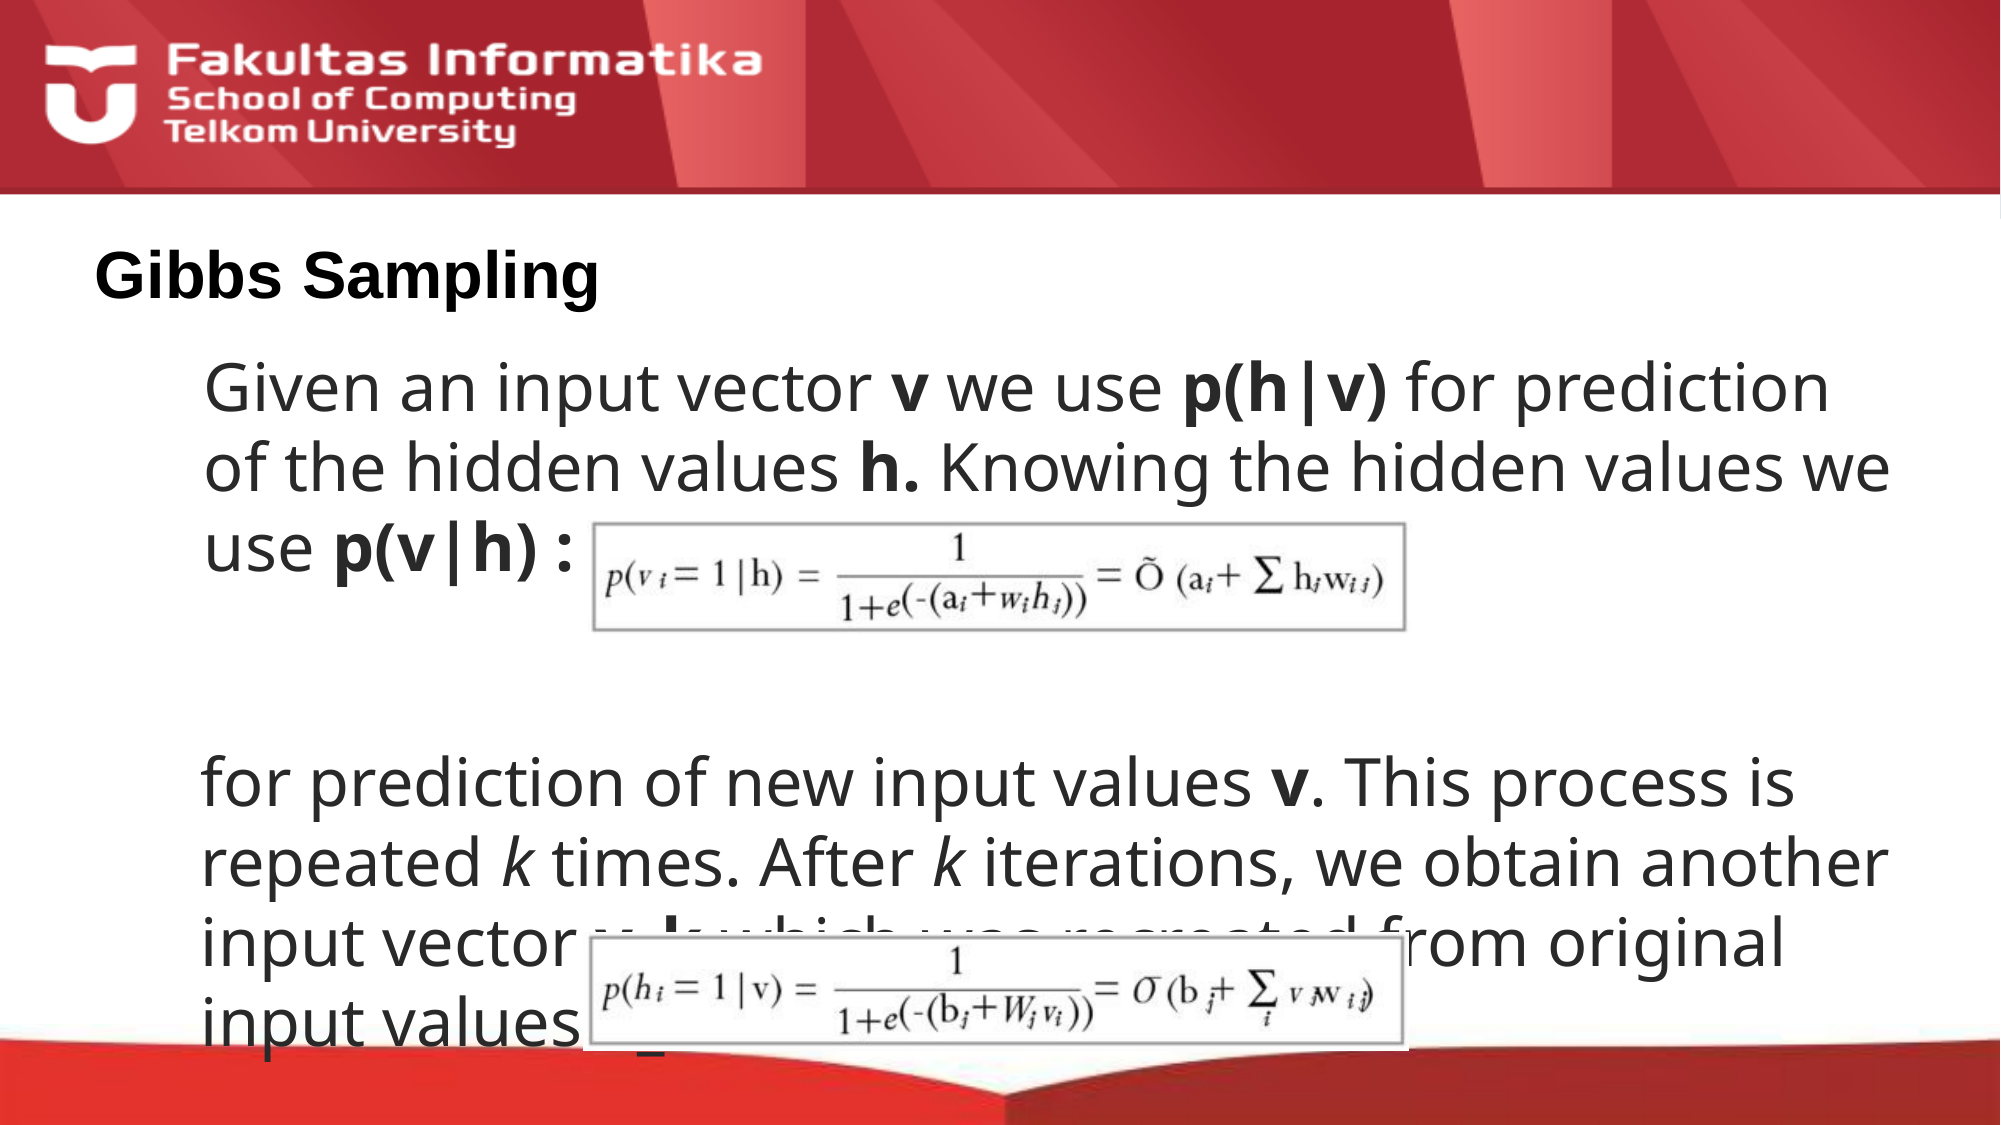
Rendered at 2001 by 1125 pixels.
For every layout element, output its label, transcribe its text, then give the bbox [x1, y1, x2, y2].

picture [586, 520, 1413, 635]
list Given an input vector v we use p(h|v) for prediction of the hidden values h. Knowing the hidden values we use p(v|h) : for prediction of new input values v. This process is repeated k times. After k iterations, we obtain another input vector v_k which was recreated from original input values v_0. [81, 329, 1911, 987]
picture [0, 0, 2001, 1125]
title Gibbs Sampling [79, 219, 1920, 325]
